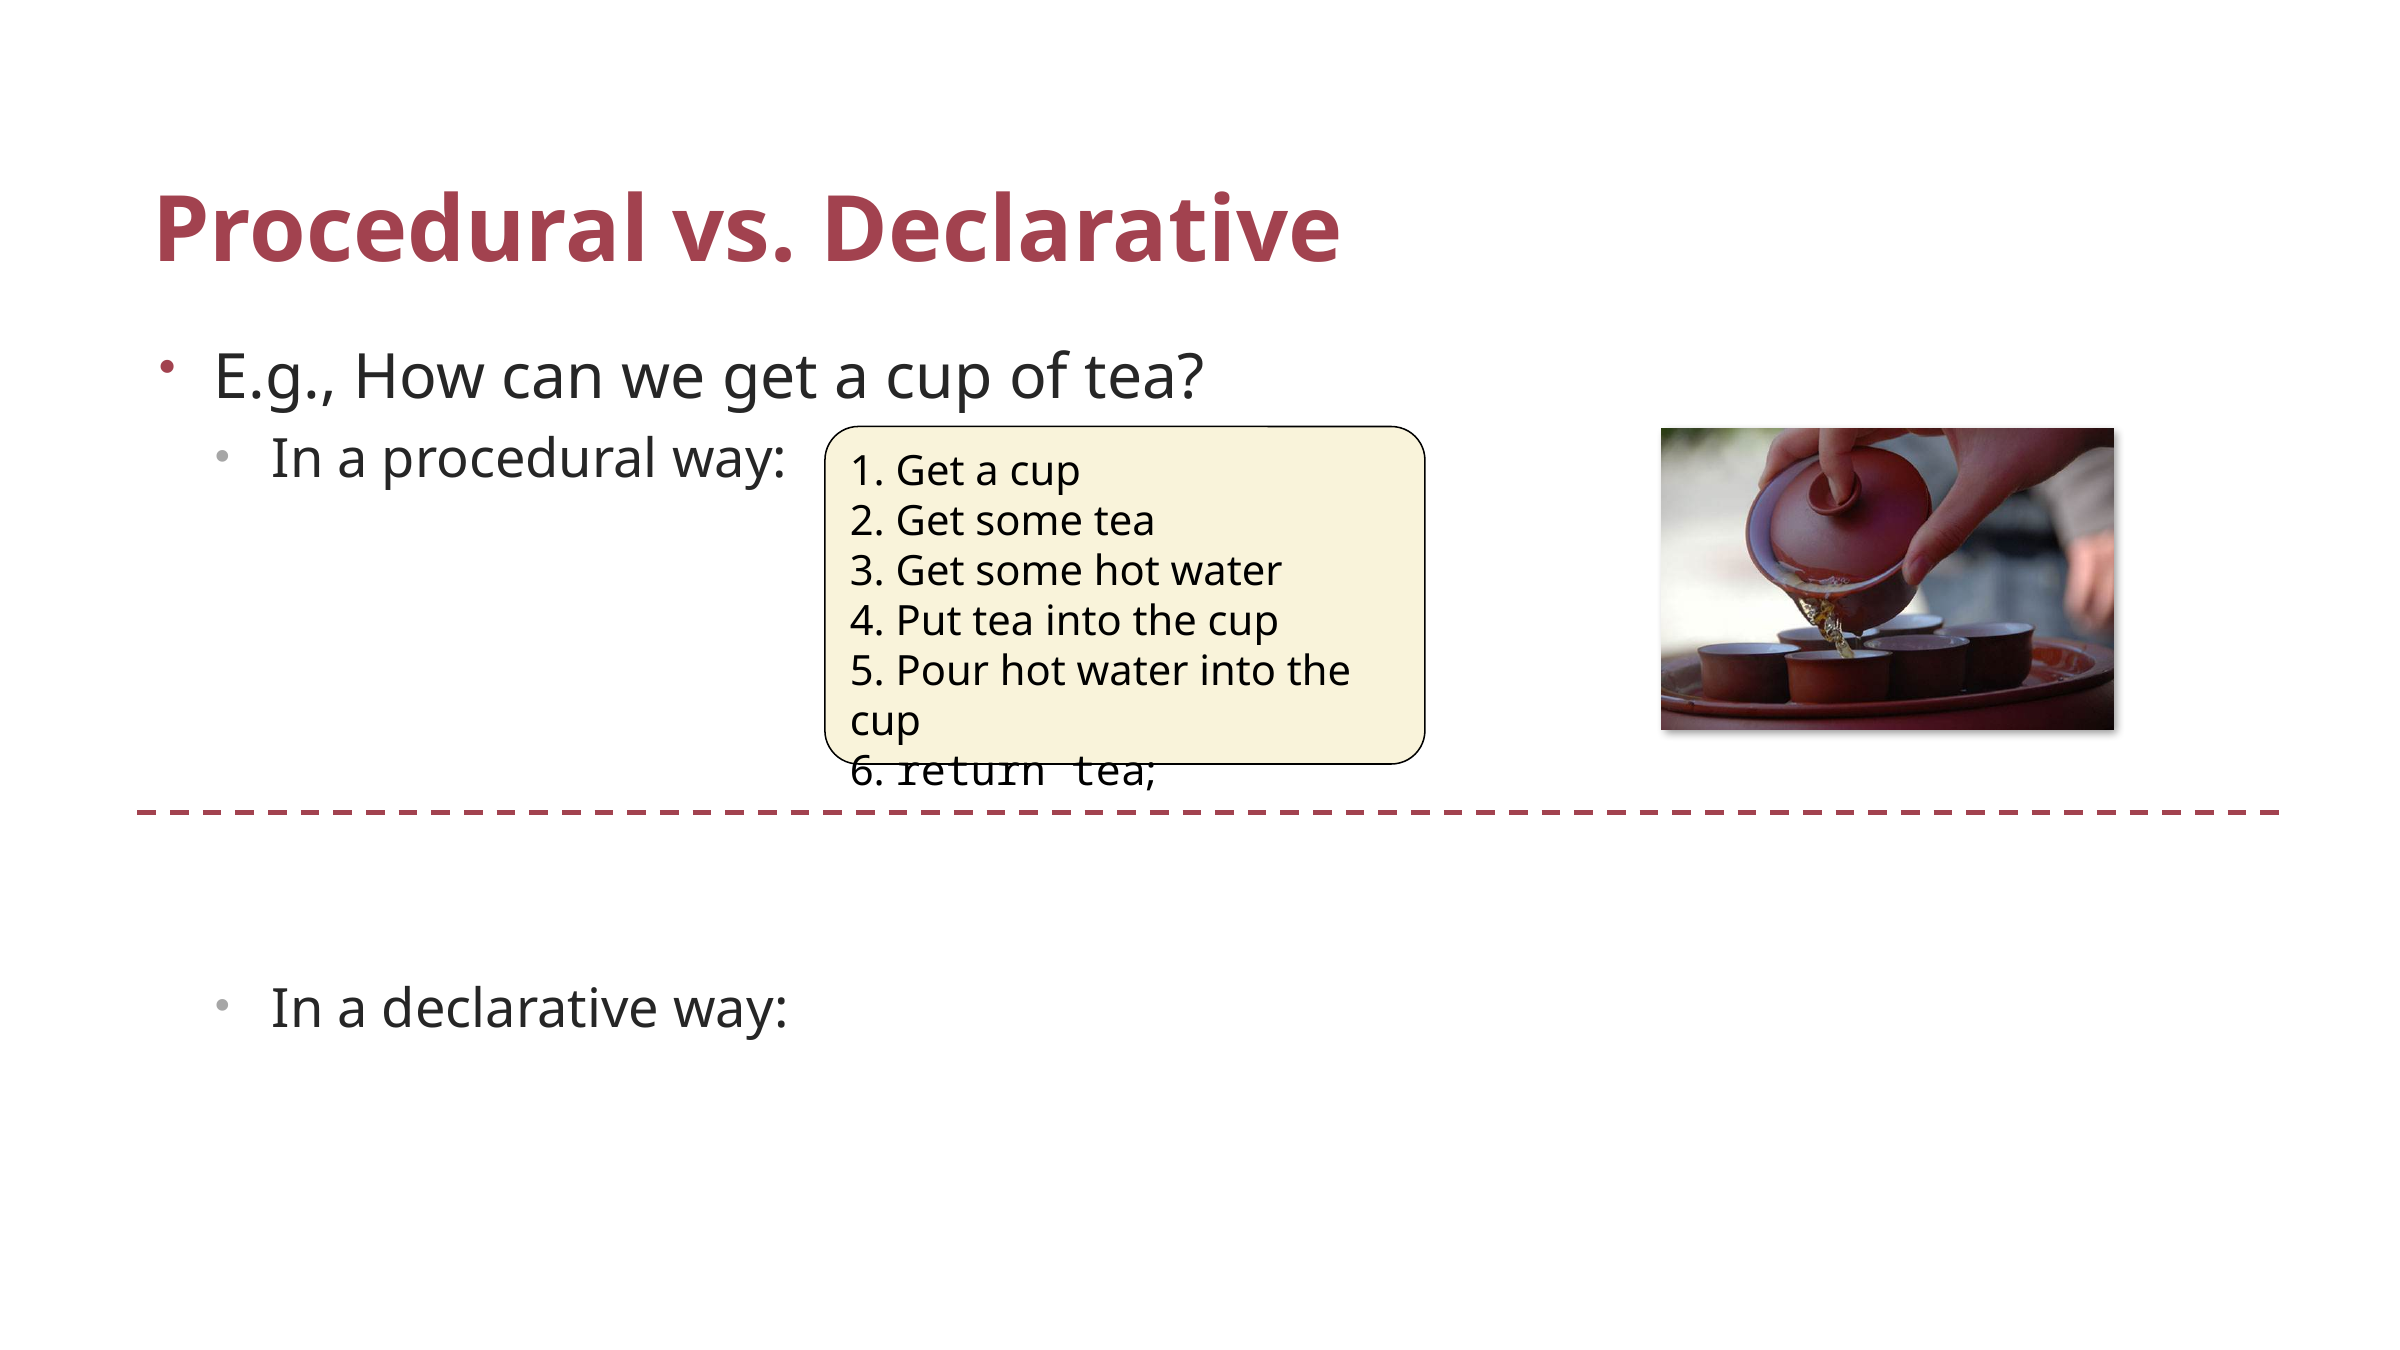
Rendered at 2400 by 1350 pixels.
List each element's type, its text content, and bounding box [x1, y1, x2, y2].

text_box 1. Get a cup 2. Get some tea 3. Get some hot water 4. Put tea into the cup 5. Pour hot water into the cup 6. return tea; [824, 426, 1425, 764]
list E.g., How can we get a cup of tea? In a procedural way: In a declarative way: [137, 324, 2263, 811]
title Procedural vs. Declarative [137, 54, 2263, 288]
list E.g., How can we get a cup of tea? In a procedural way: In a declarative way: [137, 821, 2263, 1200]
picture [1661, 428, 2114, 731]
